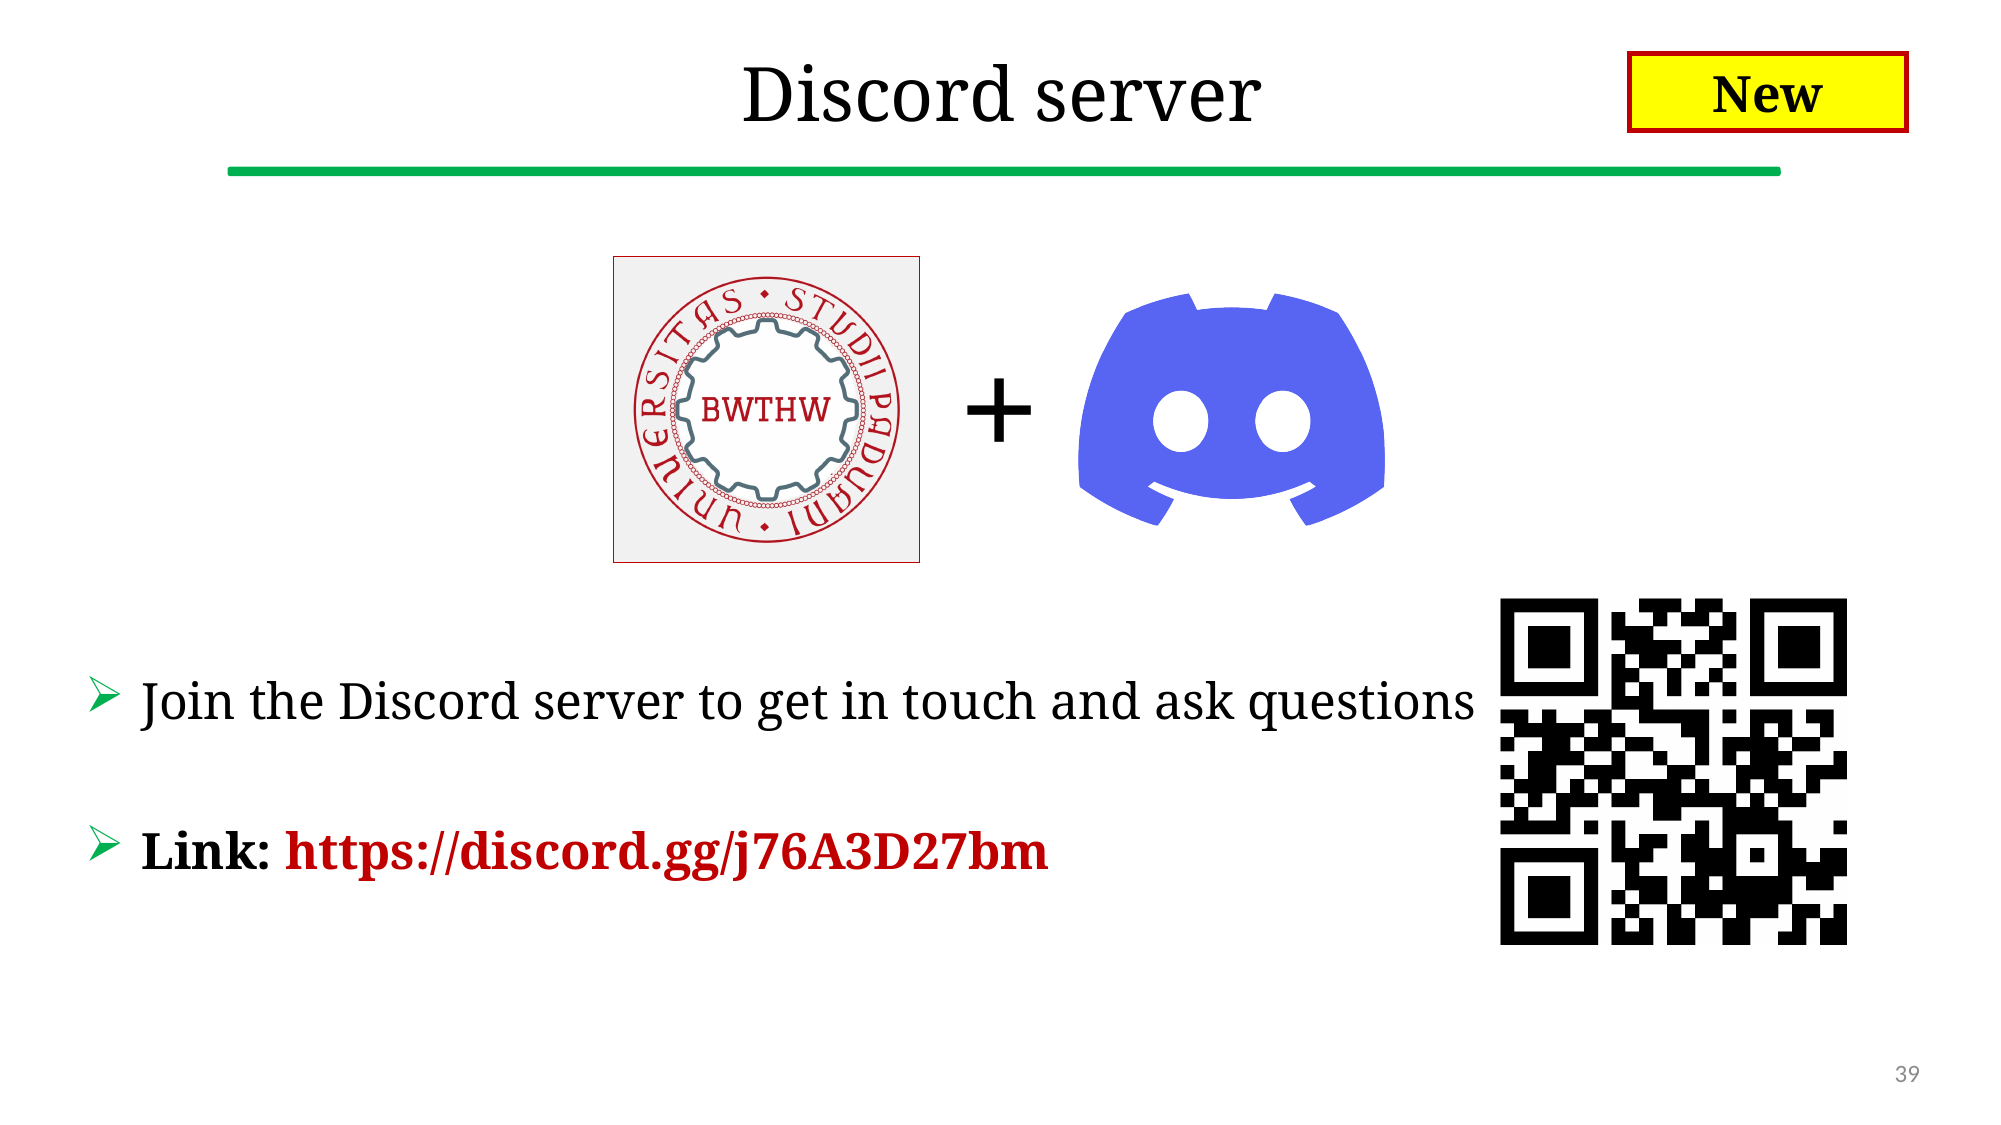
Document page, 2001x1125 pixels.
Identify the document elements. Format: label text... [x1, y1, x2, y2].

text_box New [1628, 53, 1908, 132]
picture [1474, 572, 1873, 972]
picture [1078, 293, 1385, 526]
slide_number 39 [1412, 1042, 1936, 1103]
list Join the Discord server to get in touch and ask questions Link: https://discord.gg/j76A3D27bm [70, 668, 1936, 1084]
picture [961, 372, 1037, 448]
picture [613, 256, 920, 563]
title Discord server [70, 26, 1936, 168]
